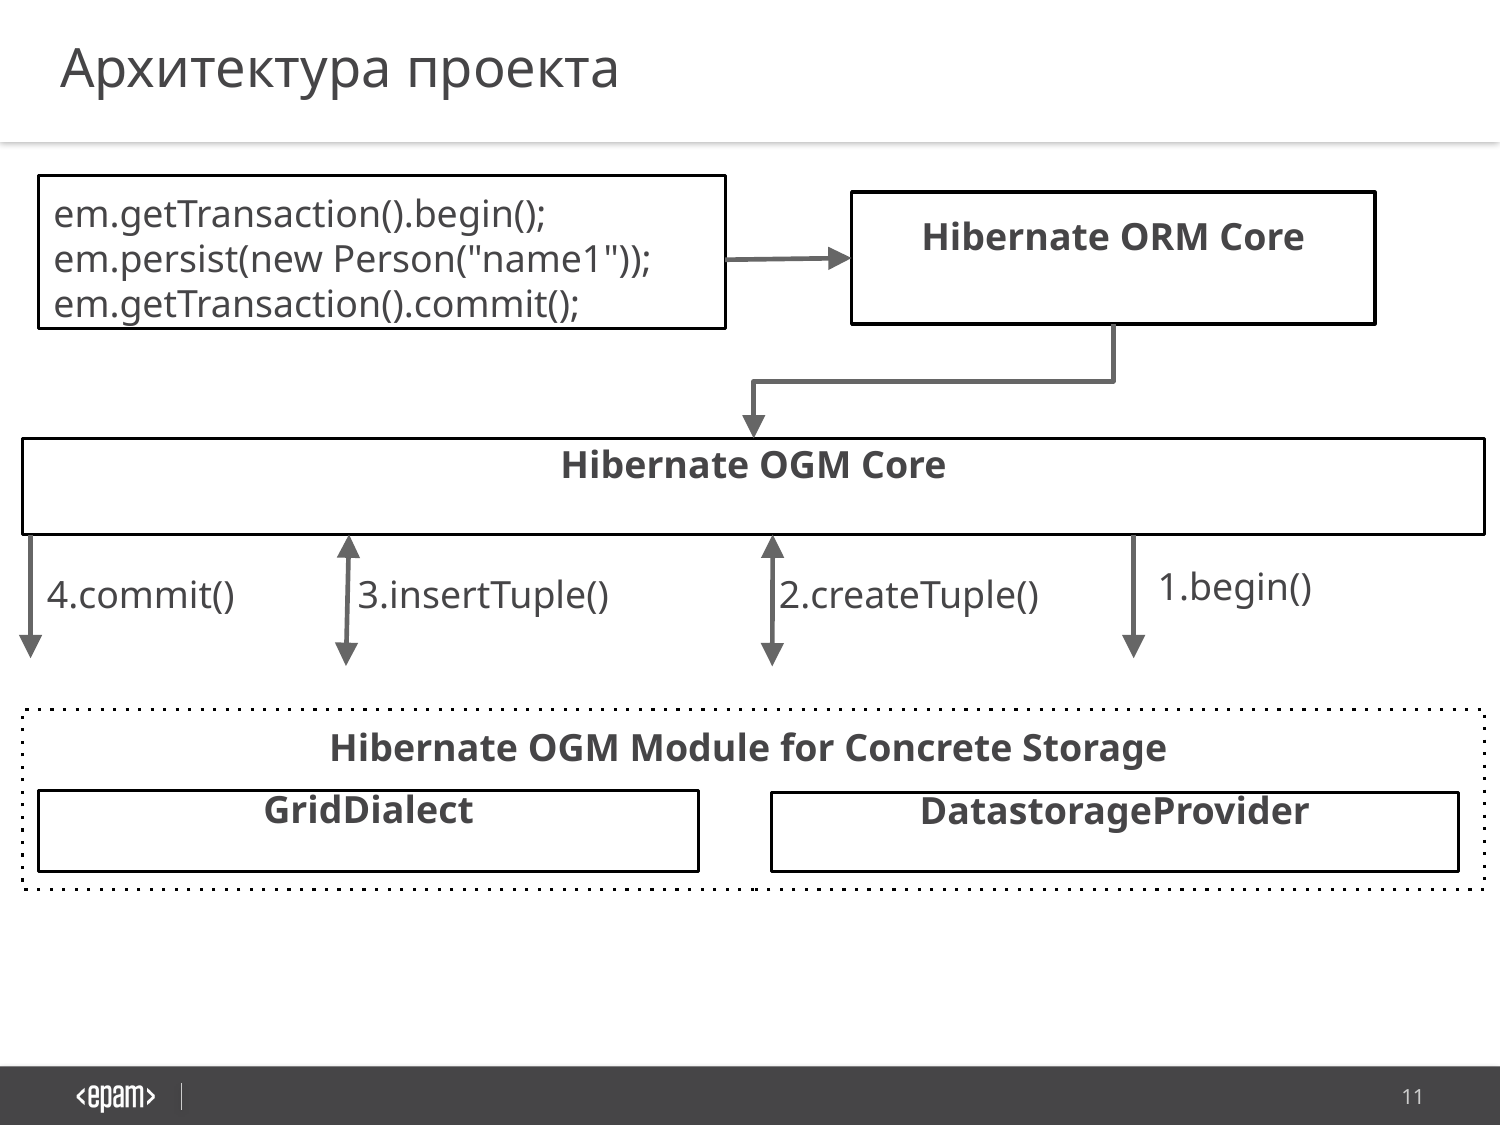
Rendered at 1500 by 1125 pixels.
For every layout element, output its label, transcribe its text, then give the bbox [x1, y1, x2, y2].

text_box 2.createTuple() [761, 558, 766, 623]
text_box 4.commit() [35, 555, 252, 623]
text_box Hibernate ORM Core [851, 191, 1376, 325]
text_box DatastorageProvider [771, 792, 1459, 872]
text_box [345, 534, 350, 667]
text_box Hibernate OGM Core [995, 438, 1485, 535]
text_box Hibernate OGM Core [22, 438, 871, 535]
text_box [876, 201, 991, 562]
text_box em.getTransaction().begin(); em.persist(new Person("name1")); em.getTransaction().commit(); [38, 175, 726, 329]
picture [76, 1085, 155, 1113]
text_box Hibernate OGM Module for Concrete Storage [22, 709, 1485, 890]
text_box 1.begin() [1139, 547, 1336, 615]
text_box 3.insertTuple() [354, 555, 627, 623]
list Архитектура проекта [0, 0, 1500, 142]
text_box 2.createTuple() [779, 555, 1057, 623]
text_box GridDialect [38, 790, 699, 872]
